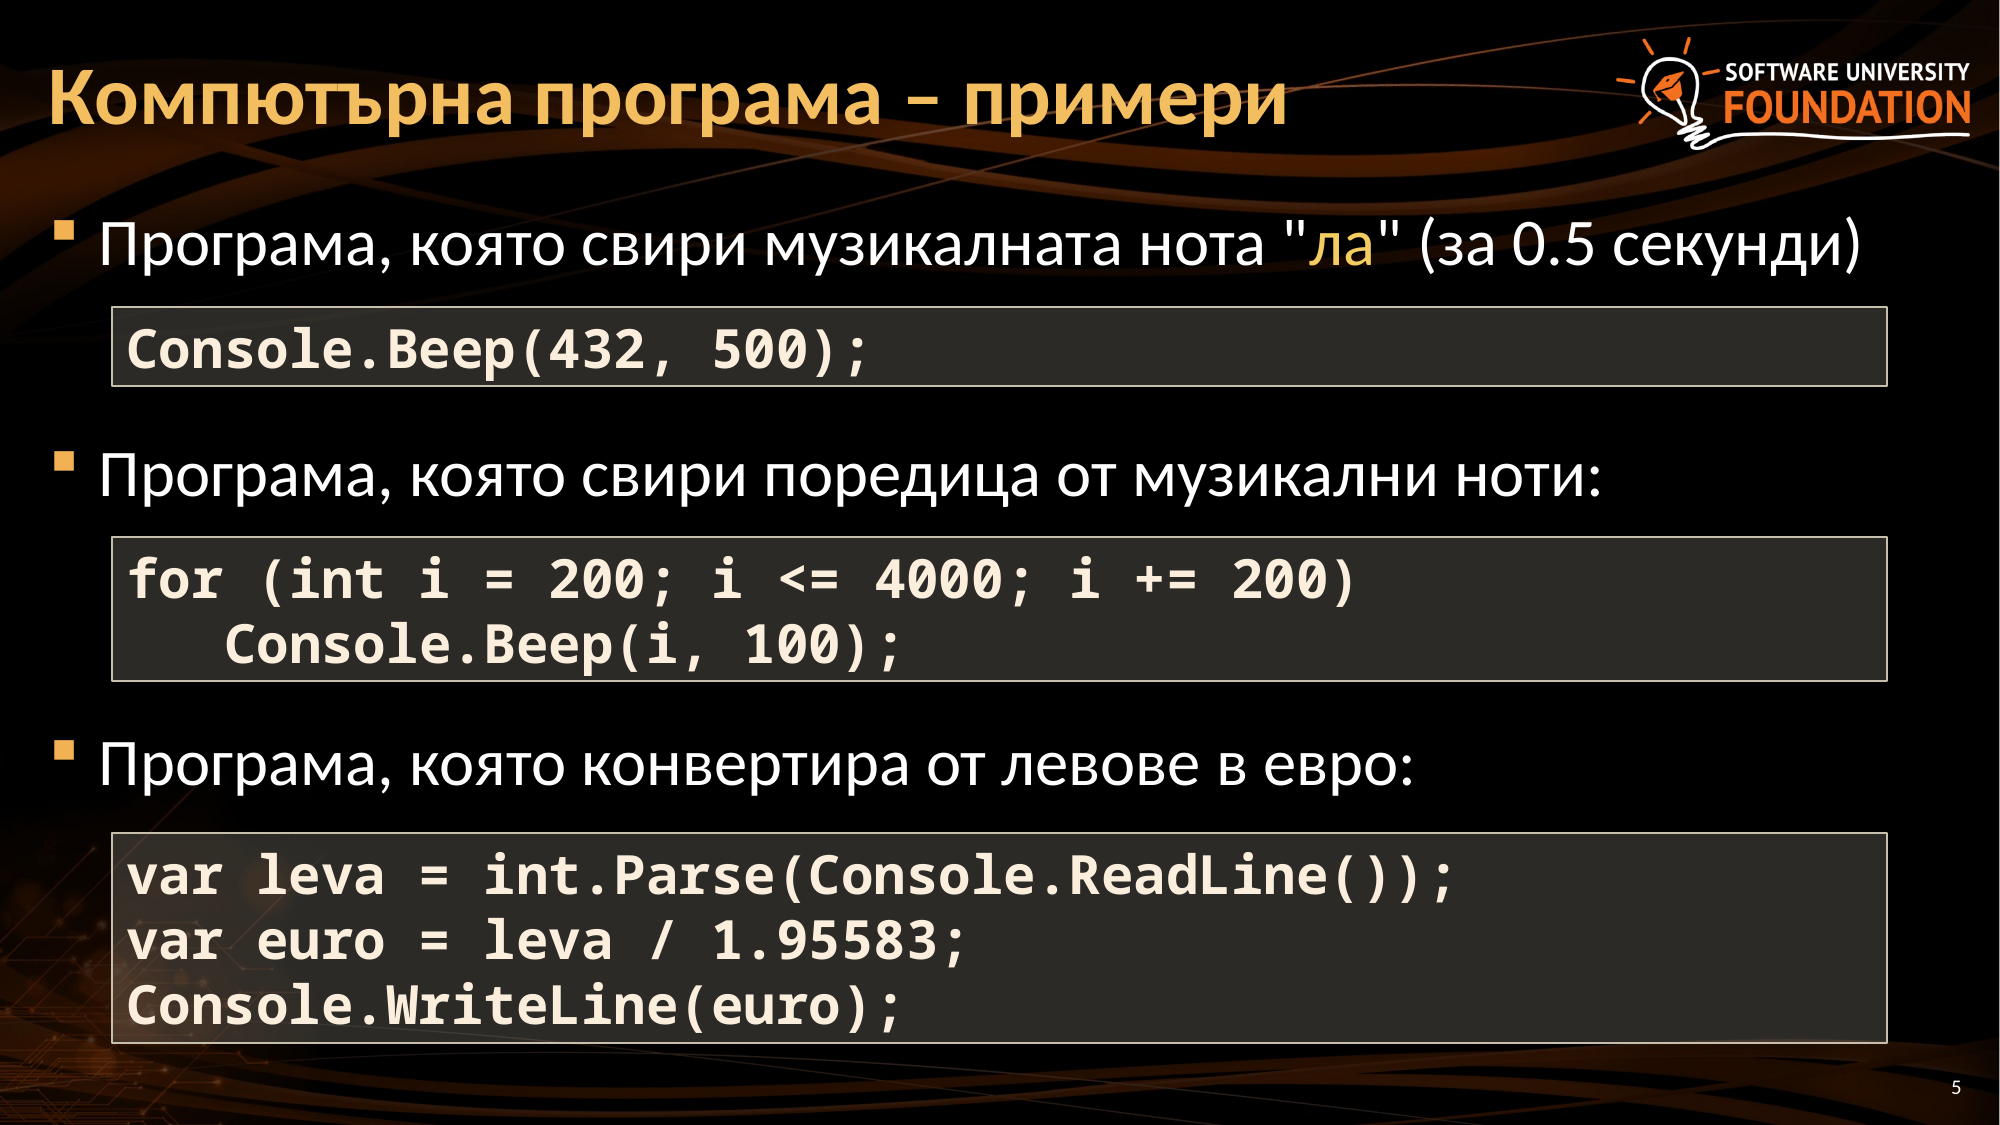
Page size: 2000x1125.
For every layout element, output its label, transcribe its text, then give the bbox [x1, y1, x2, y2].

list Програма, която свири музикалната нота "ла" (за 0.5 секунди) Програма, която свири поредица от музикални ноти: Програма, която конвертира от левове в евро: [31, 188, 1968, 1103]
picture [0, 0, 2000, 1125]
title Компютърна програма – примери [30, 6, 1602, 189]
text_box Console.Beep(432, 500); [111, 306, 1888, 387]
text_box var leva = int.Parse(Console.ReadLine()); var euro = leva / 1.95583; Console.WriteLine(euro); [111, 833, 1888, 1043]
text_box for (int i = 200; i <= 4000; i += 200) Console.Beep(i, 100); [111, 536, 1888, 682]
slide_number 5 [1897, 1070, 1968, 1103]
